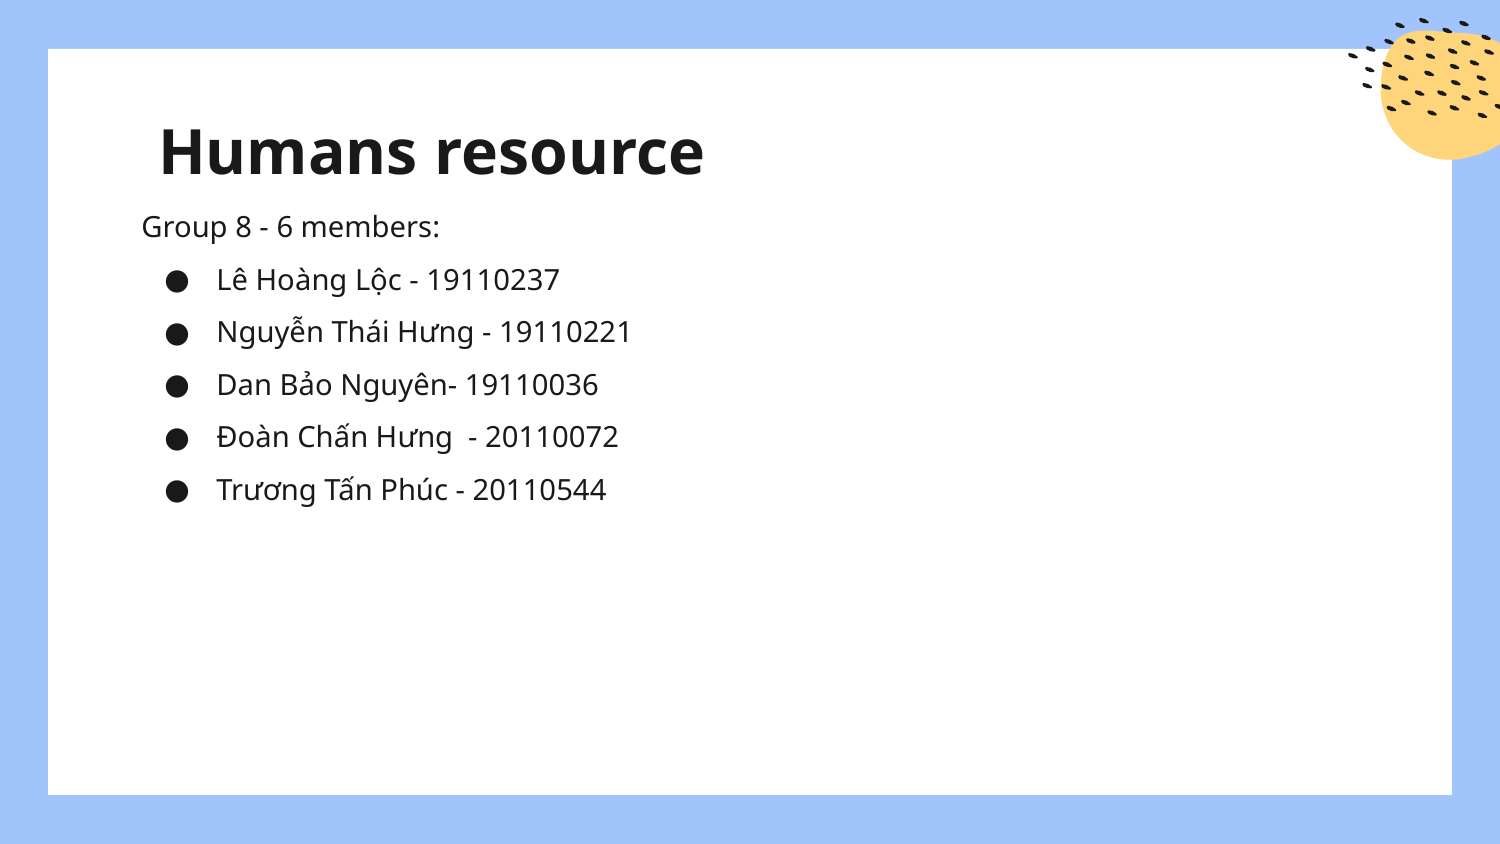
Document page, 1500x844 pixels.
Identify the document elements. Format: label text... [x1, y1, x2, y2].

list Group 8 - 6 members: Lê Hoàng Lộc - 19110237 Nguyễn Thái Hưng - 19110221 Dan Bảo Nguyên- 19110036 Đoàn Chấn Hưng - 20110072 Trương Tấn Phúc - 20110544 [126, 176, 1353, 756]
title Humans resource [143, 59, 1407, 157]
